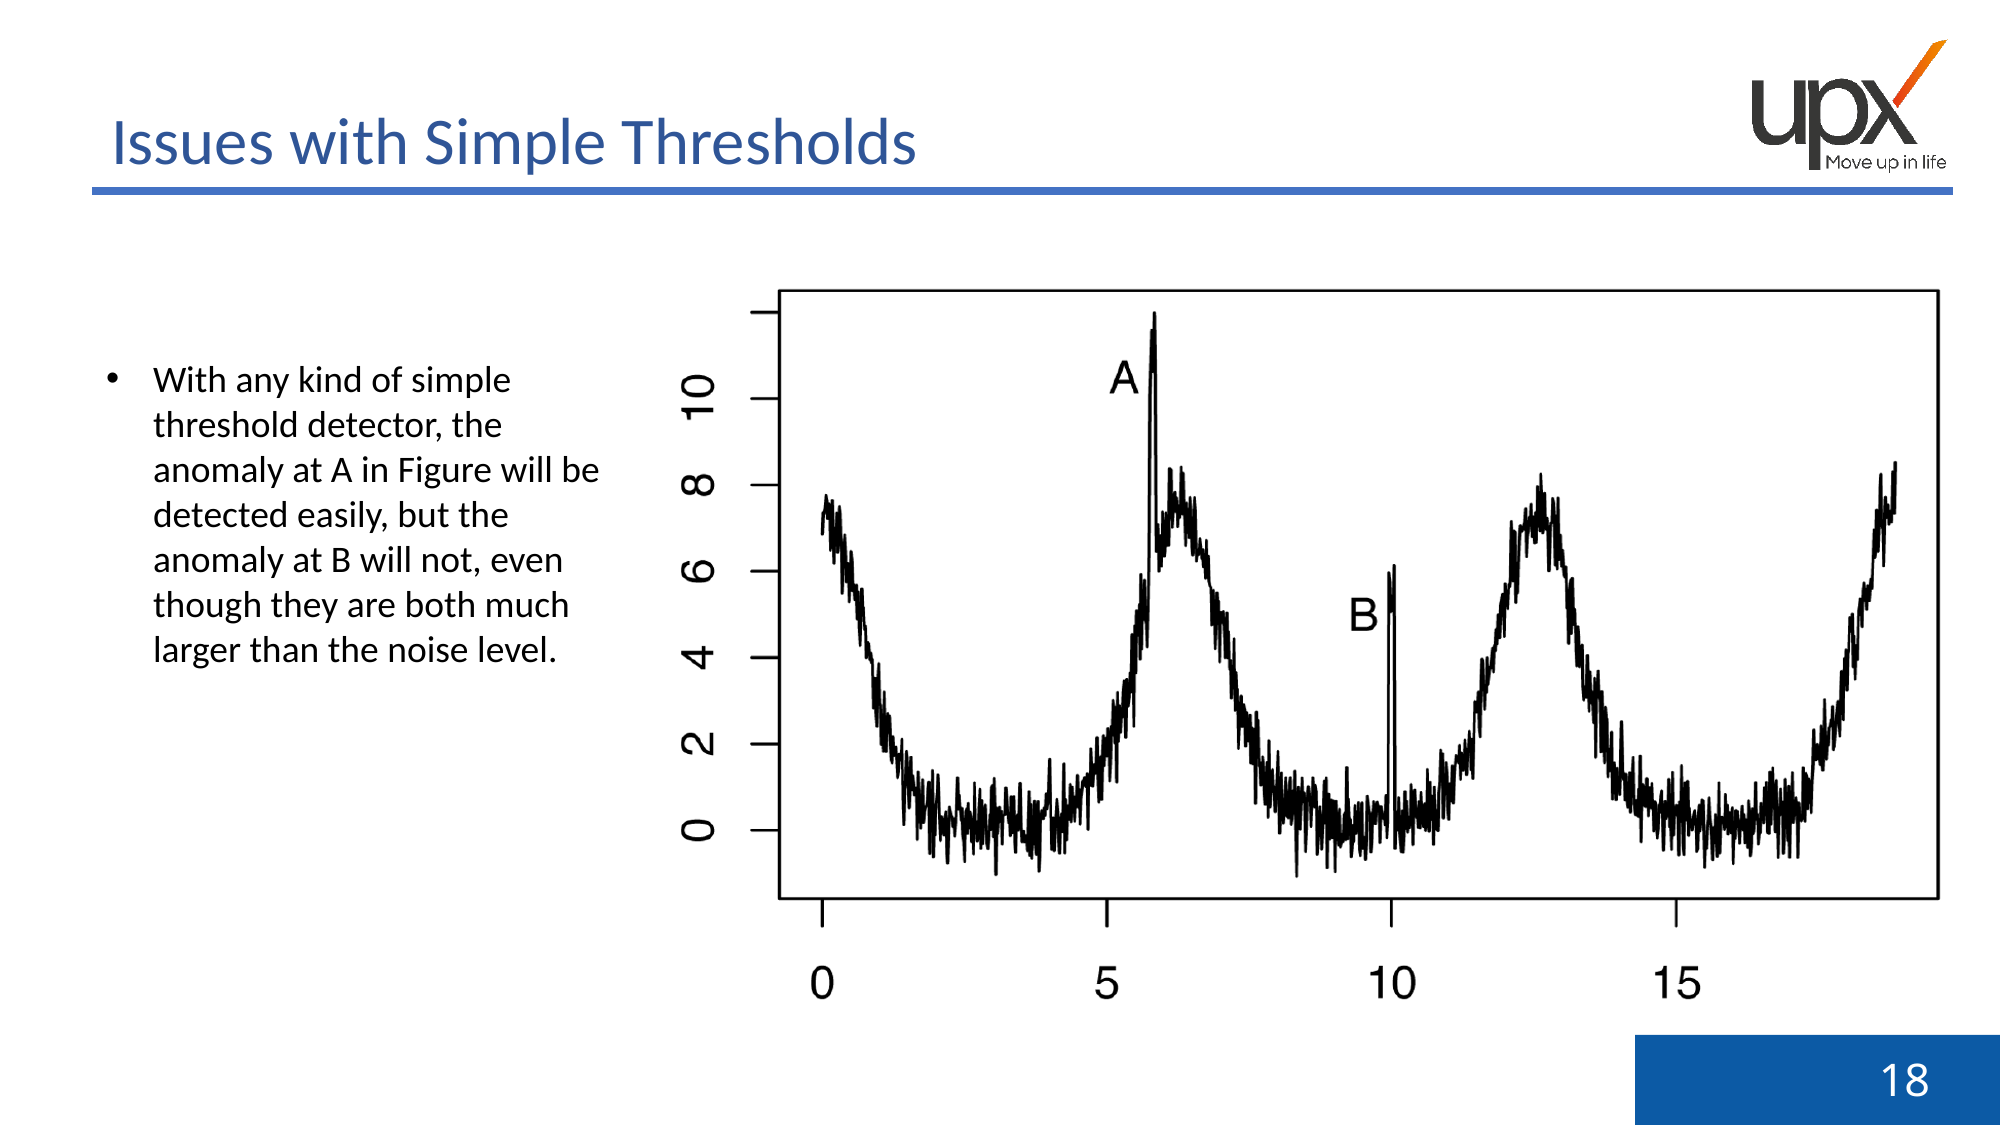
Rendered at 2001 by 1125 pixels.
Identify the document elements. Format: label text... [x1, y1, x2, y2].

text_box 18 [1863, 1043, 1945, 1113]
text_box [1635, 1034, 2000, 1125]
text_box With any kind of simple threshold detector, the anomaly at A in Figure will be detected easily, but the anomaly at B will not, even though they are both much larger than the noise level. [91, 257, 619, 678]
text_box [90, 185, 1699, 197]
picture [1699, 0, 2000, 213]
text_box Issues with Simple Thresholds [96, 90, 933, 185]
picture [619, 257, 1955, 1019]
